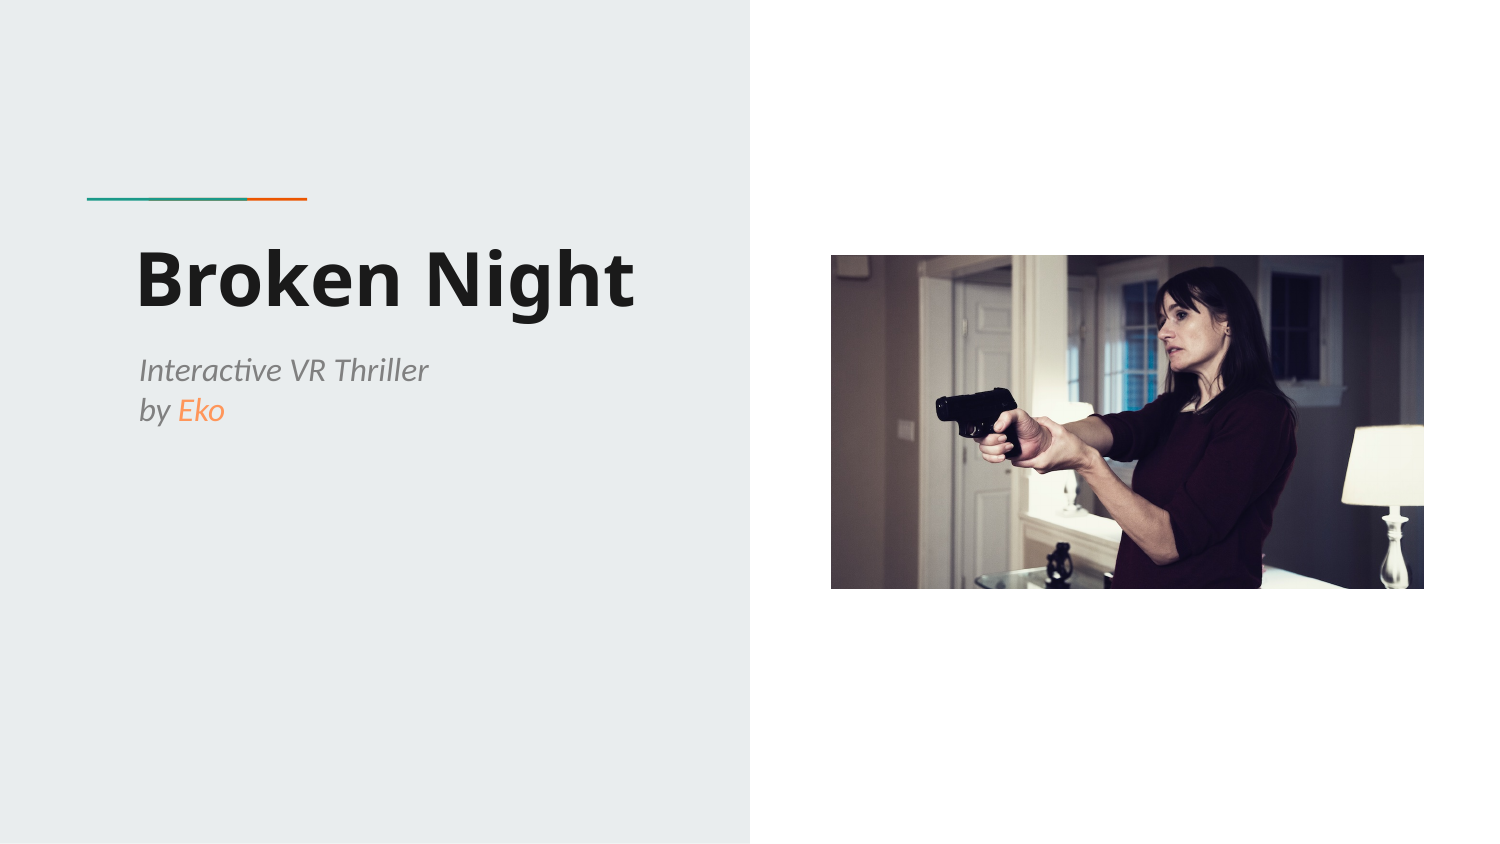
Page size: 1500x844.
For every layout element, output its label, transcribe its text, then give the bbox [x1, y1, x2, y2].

subtitle Interactive VR Thriller by Eko [123, 333, 481, 448]
text_box Broken Night [119, 216, 676, 339]
picture [831, 255, 1425, 589]
